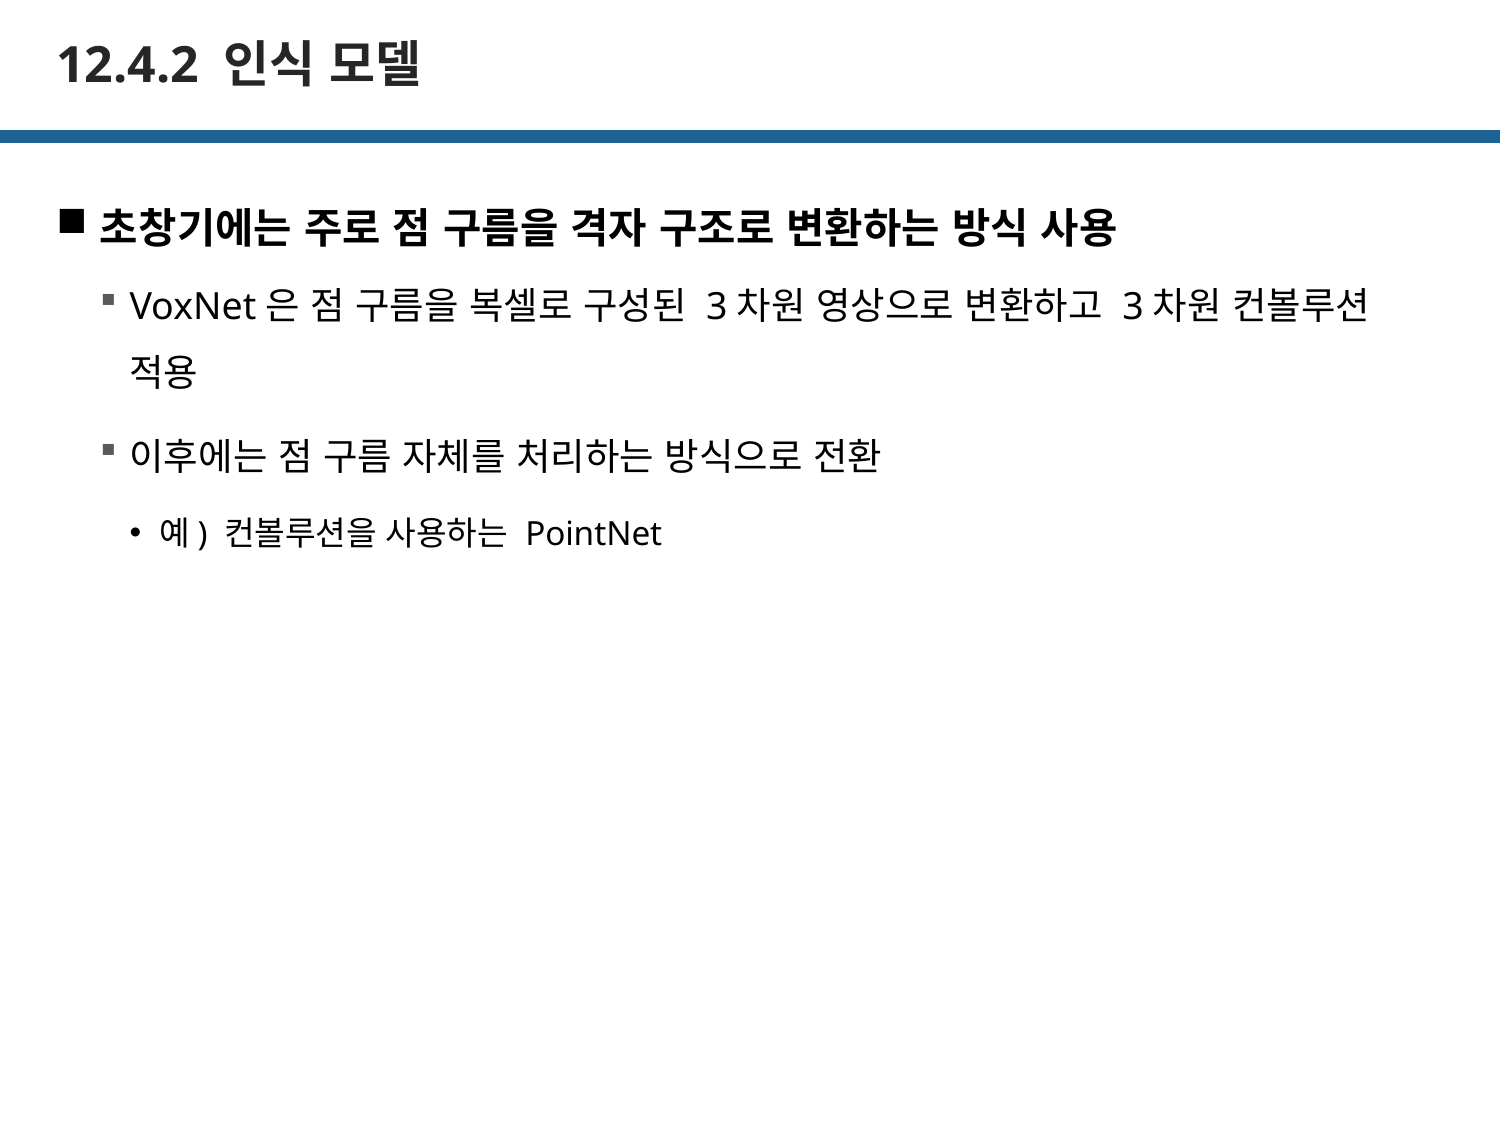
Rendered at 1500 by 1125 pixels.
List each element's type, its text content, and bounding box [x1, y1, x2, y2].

list 초창기에는 주로 점 구름을 격자 구조로 변환하는 방식 사용 VoxNet은 점 구름을 복셀로 구성된 3차원 영상으로 변환하고 3차원 컨볼루션 적용 이후에는 점 구름 자체를 처리하는 방식으로 전환 예) 컨볼루션을 사용하는 PointNet [41, 169, 1459, 1067]
title 12.4.2 인식 모델 [41, 17, 1282, 108]
